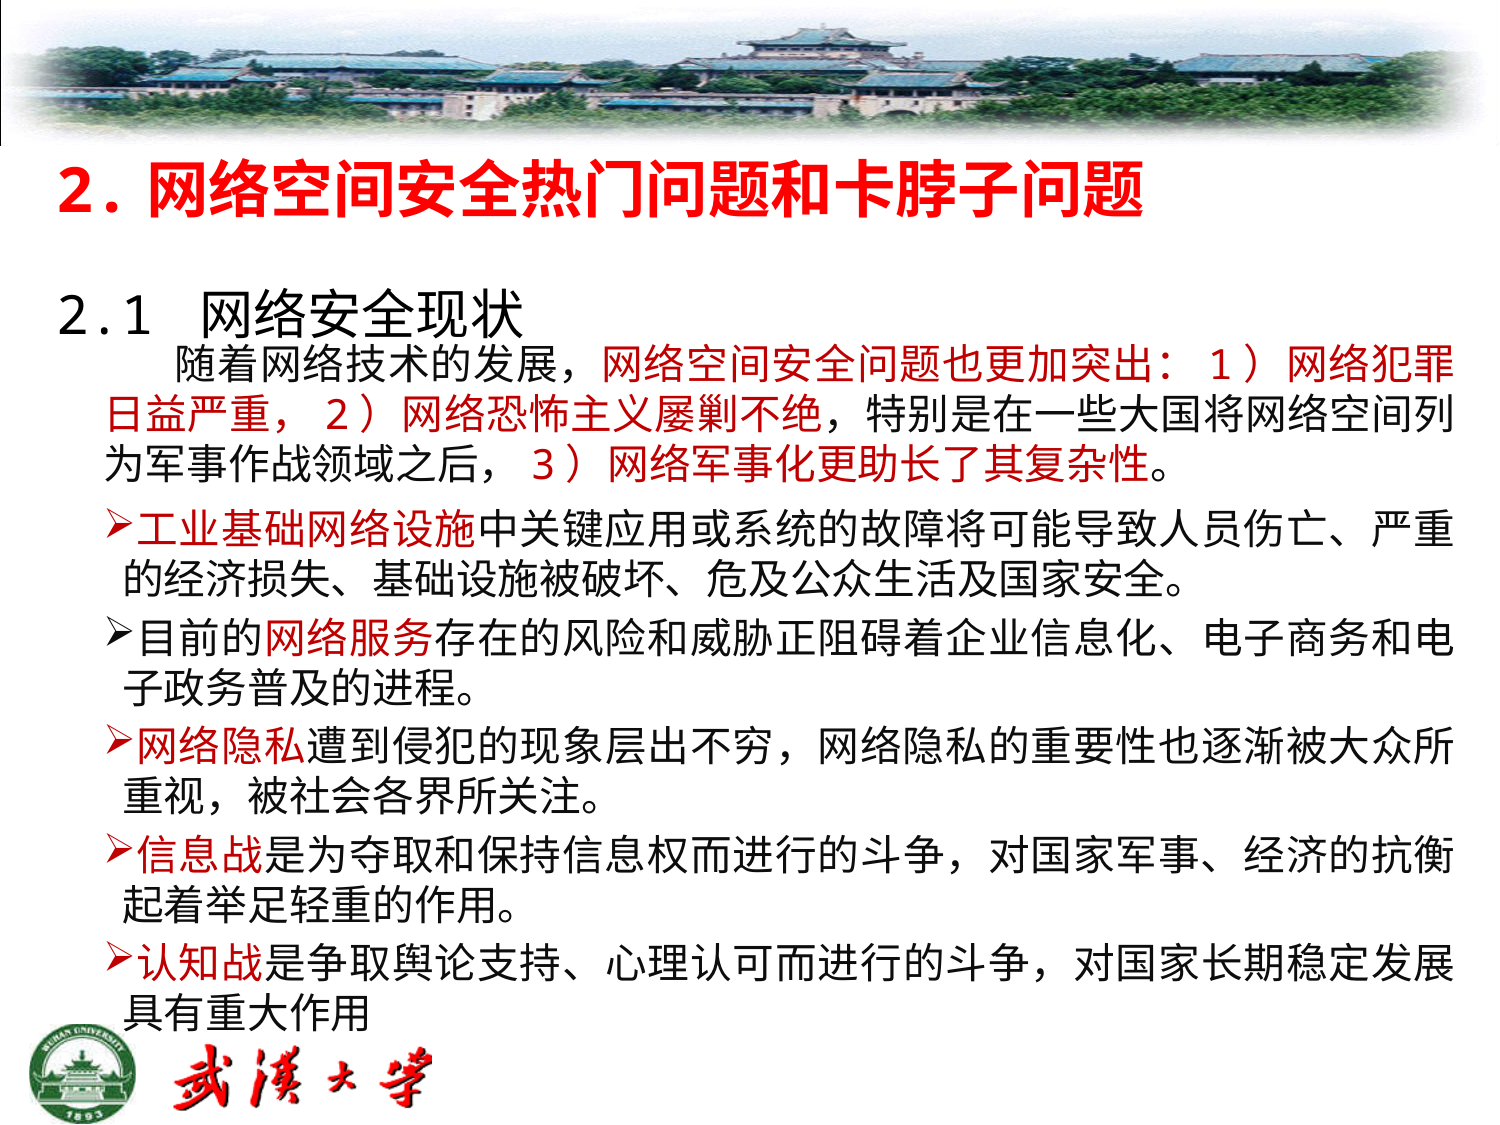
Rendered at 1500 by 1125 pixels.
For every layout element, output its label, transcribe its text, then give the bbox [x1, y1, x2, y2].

picture [171, 1035, 432, 1125]
list 2.1 网络安全现状 [40, 272, 1424, 463]
text_box 随着网络技术的发展，网络空间安全问题也更加突出：1）网络犯罪日益严重，2）网络恐怖主义屡剿不绝，特别是在一些大国将网络空间列为军事作战领域之后，3）网络军事化更助长了其复杂性。 [88, 330, 1471, 495]
picture [0, 0, 1500, 146]
text_box 工业基础网络设施中关键应用或系统的故障将可能导致人员伤亡、严重的经济损失、基础设施被破坏、危及公众生活及国家安全。 目前的网络服务存在的风险和威胁正阻碍着企业信息化、电子商务和电子政务普及的进程。 网络隐私遭到侵犯的现象层出不穷，网络隐私的重要性也逐渐被大众所重视，被社会各界所关注。 信息战是为夺取和保持信息权而进行的斗争，对国家军事、经济的抗衡起着举足轻重的作用。 认知战是争取舆论支持、心理认可而进行的斗争，对国家长期稳定发展具有重大作用 [88, 495, 1471, 1035]
title 2.网络空间安全热门问题和卡脖子问题 [40, 118, 1500, 256]
